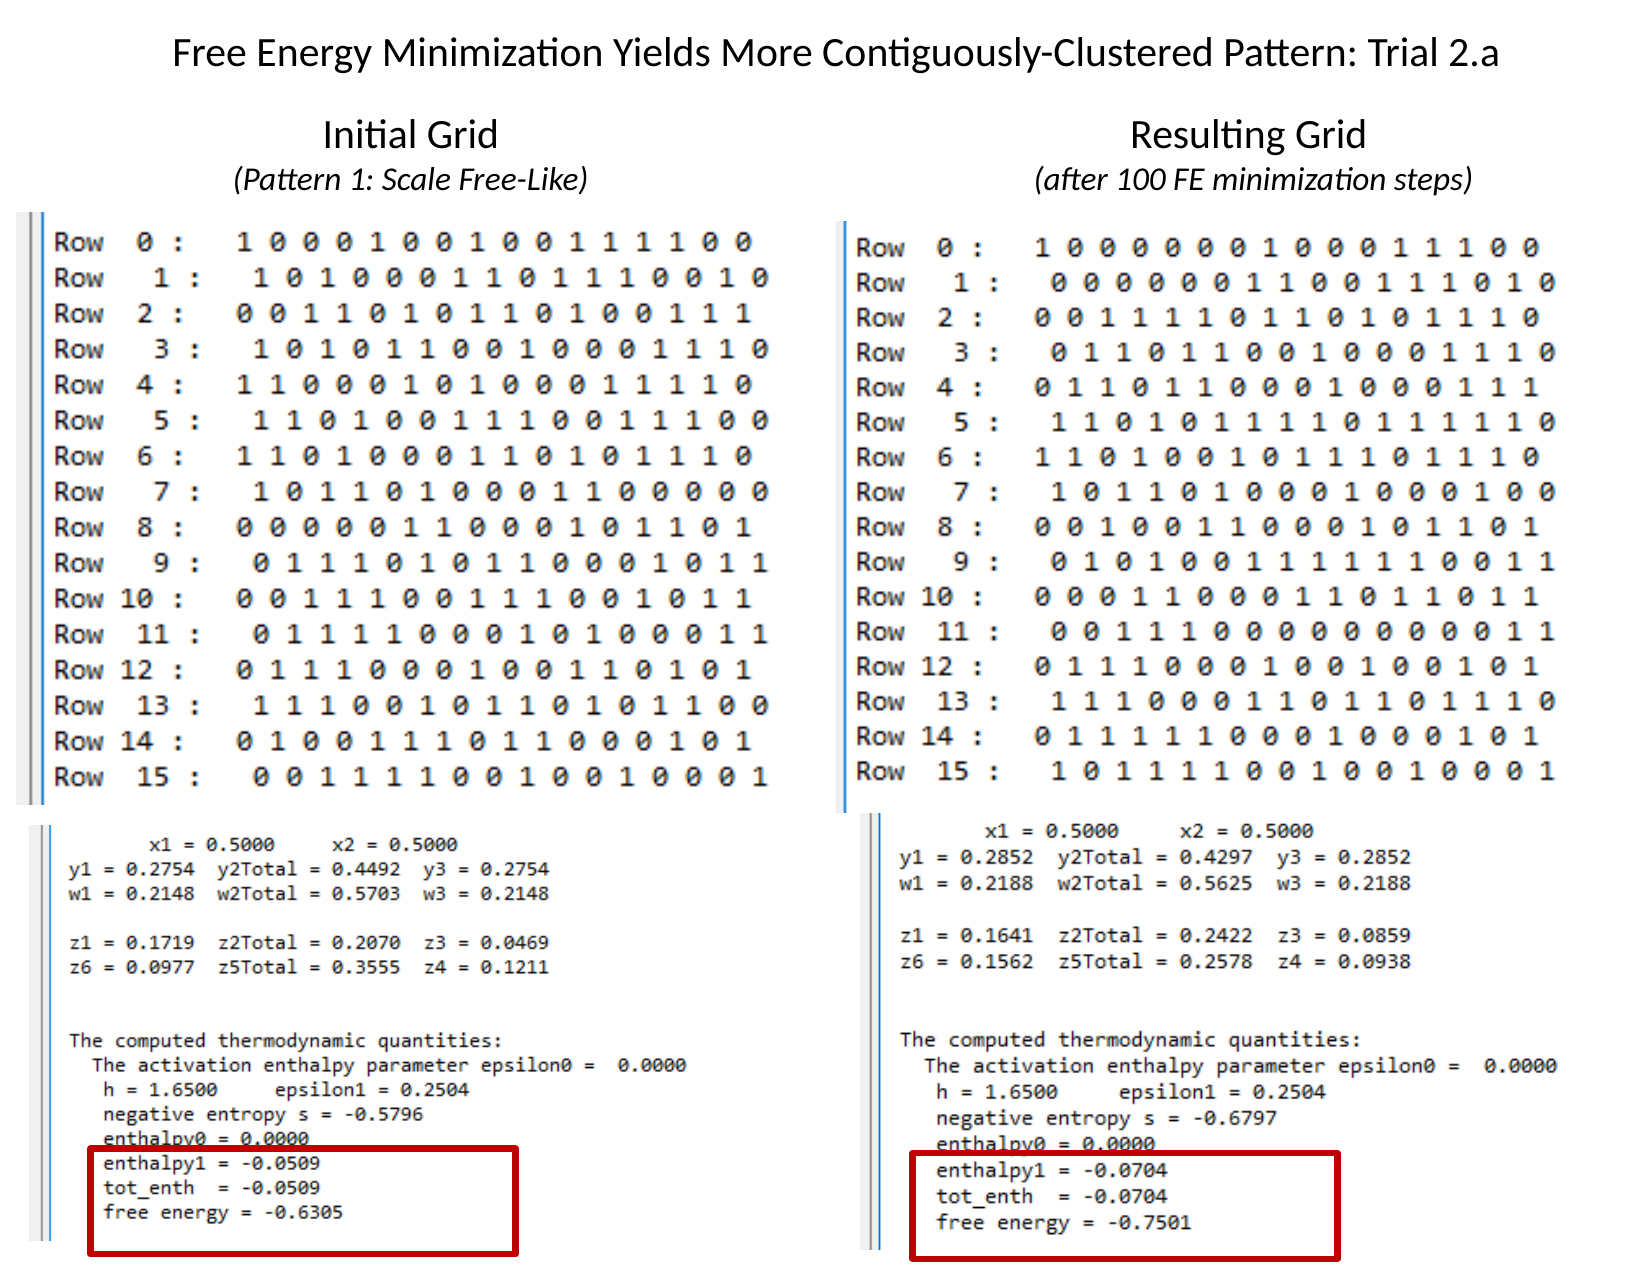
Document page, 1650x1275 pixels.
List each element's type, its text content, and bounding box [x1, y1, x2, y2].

text_box Resulting Grid (after 100 FE minimization steps) [1018, 99, 1489, 205]
text_box Free Energy Minimization Yields More Contiguously-Clustered Pattern: Trial 2.a [157, 17, 1516, 83]
picture [835, 220, 1609, 1250]
text_box [88, 1250, 518, 1256]
picture [15, 212, 807, 806]
picture [28, 824, 726, 1242]
text_box Initial Grid (Pattern 1: Scale Free-Like) [217, 99, 605, 205]
